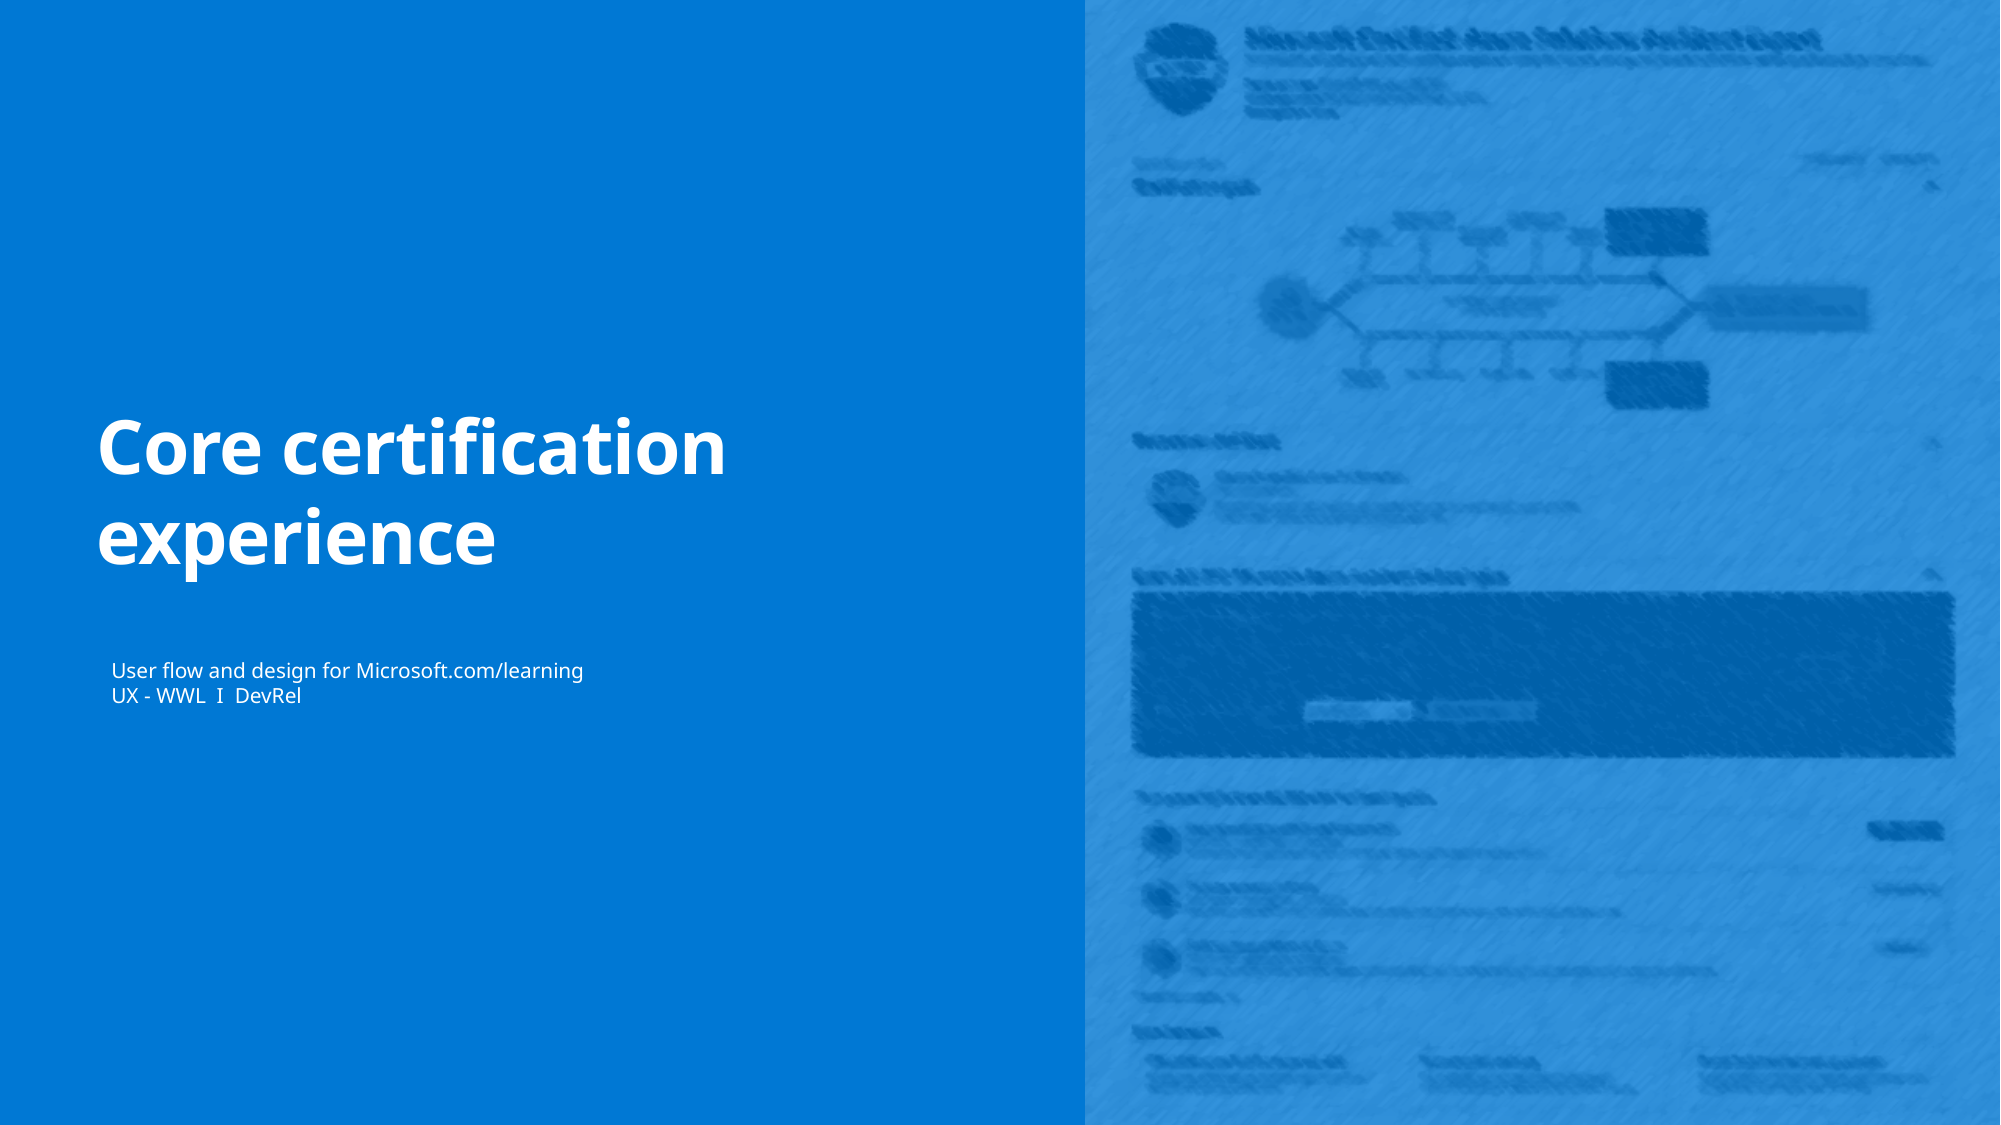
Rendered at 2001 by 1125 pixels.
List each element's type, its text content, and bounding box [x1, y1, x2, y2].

picture [1085, 0, 2000, 1125]
list User flow and design for Microsoft.com/learning UX - WWL I DevRel [96, 650, 780, 755]
title Core certification experience [96, 397, 781, 580]
